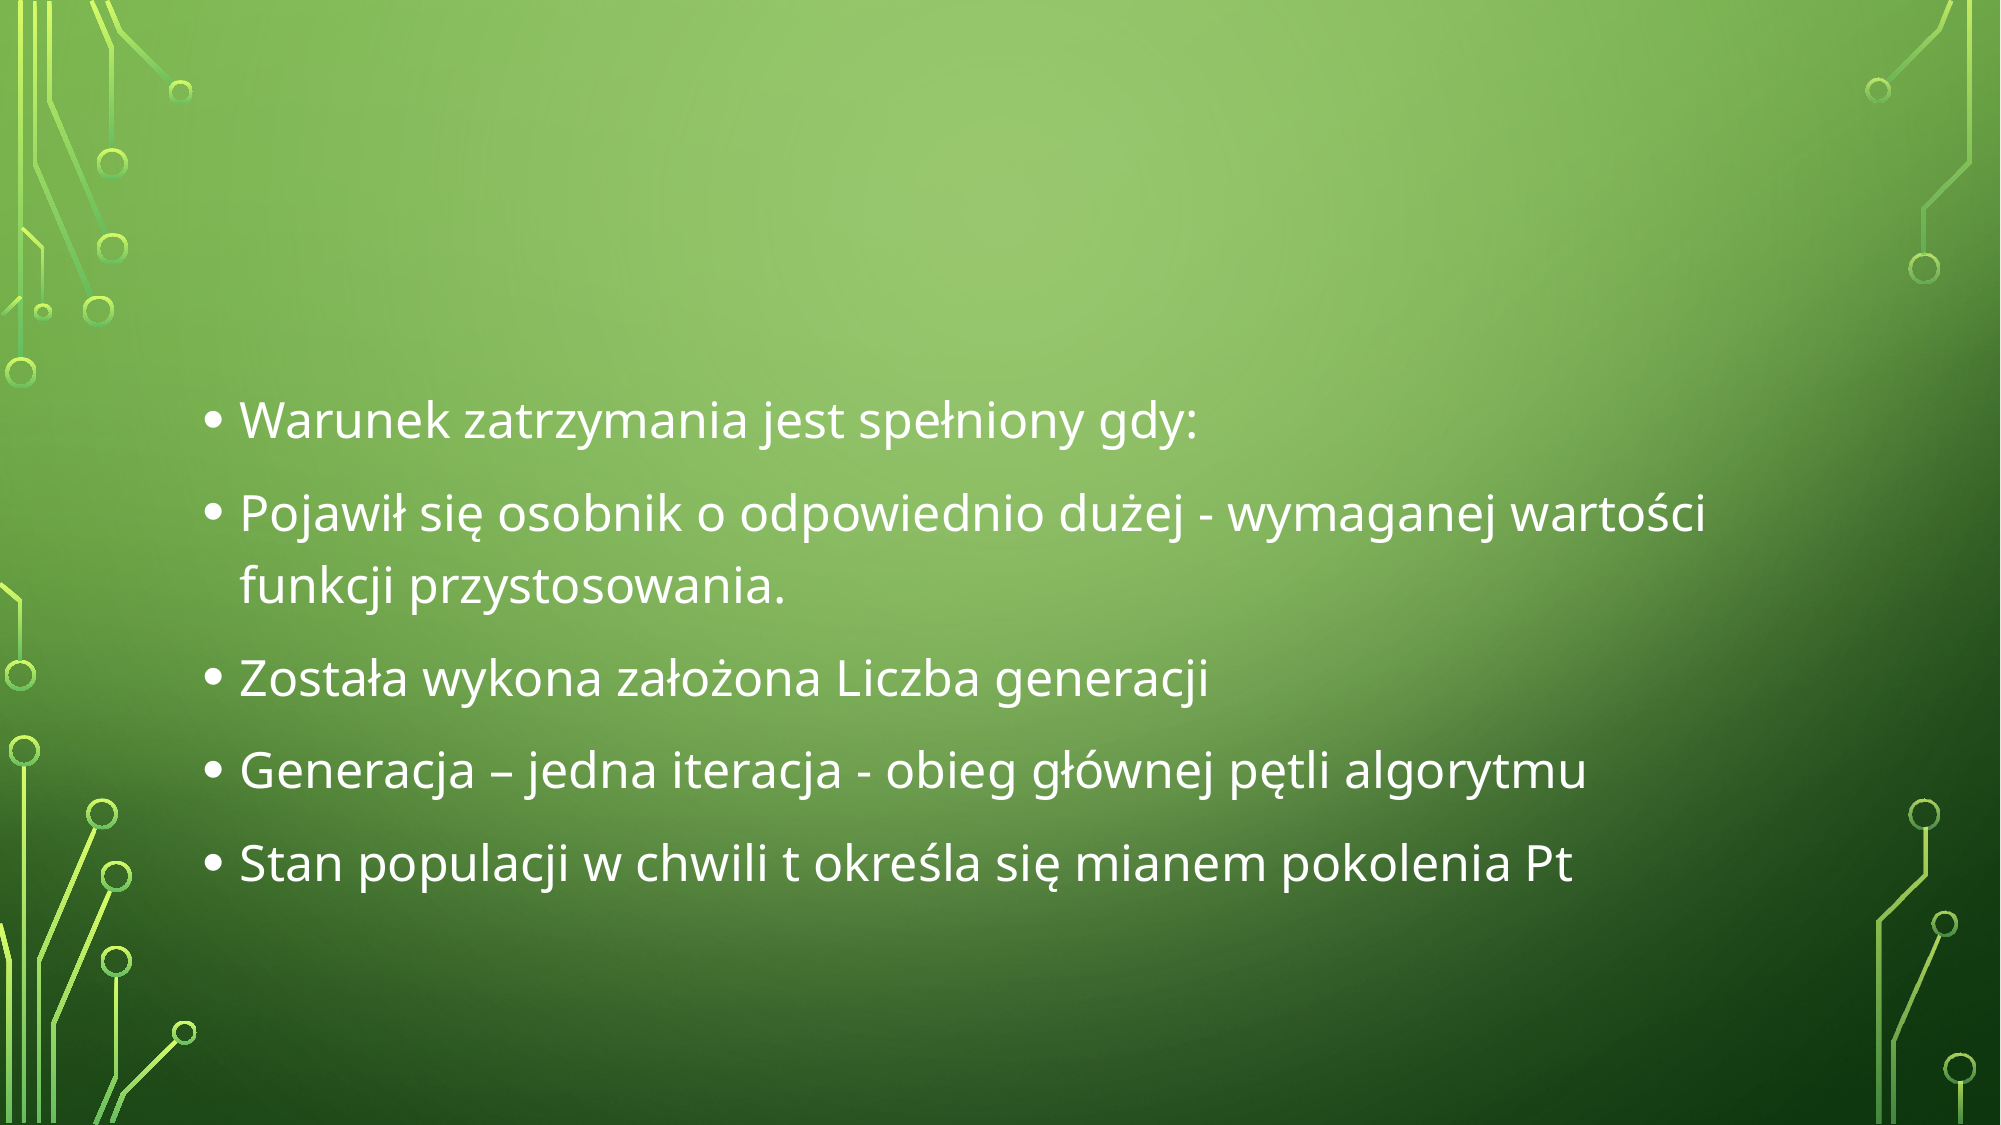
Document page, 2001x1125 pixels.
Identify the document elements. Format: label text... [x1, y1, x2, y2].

list Warunek zatrzymania jest spełniony gdy: Pojawił się osobnik o odpowiednio dużej - wymaganej wartości funkcji przystosowania. Została wykona założona Liczba generacji Generacja – jedna iteracja - obieg głównej pętli algorytmu Stan populacji w chwili t określa się mianem pokolenia Pt [187, 369, 1813, 950]
